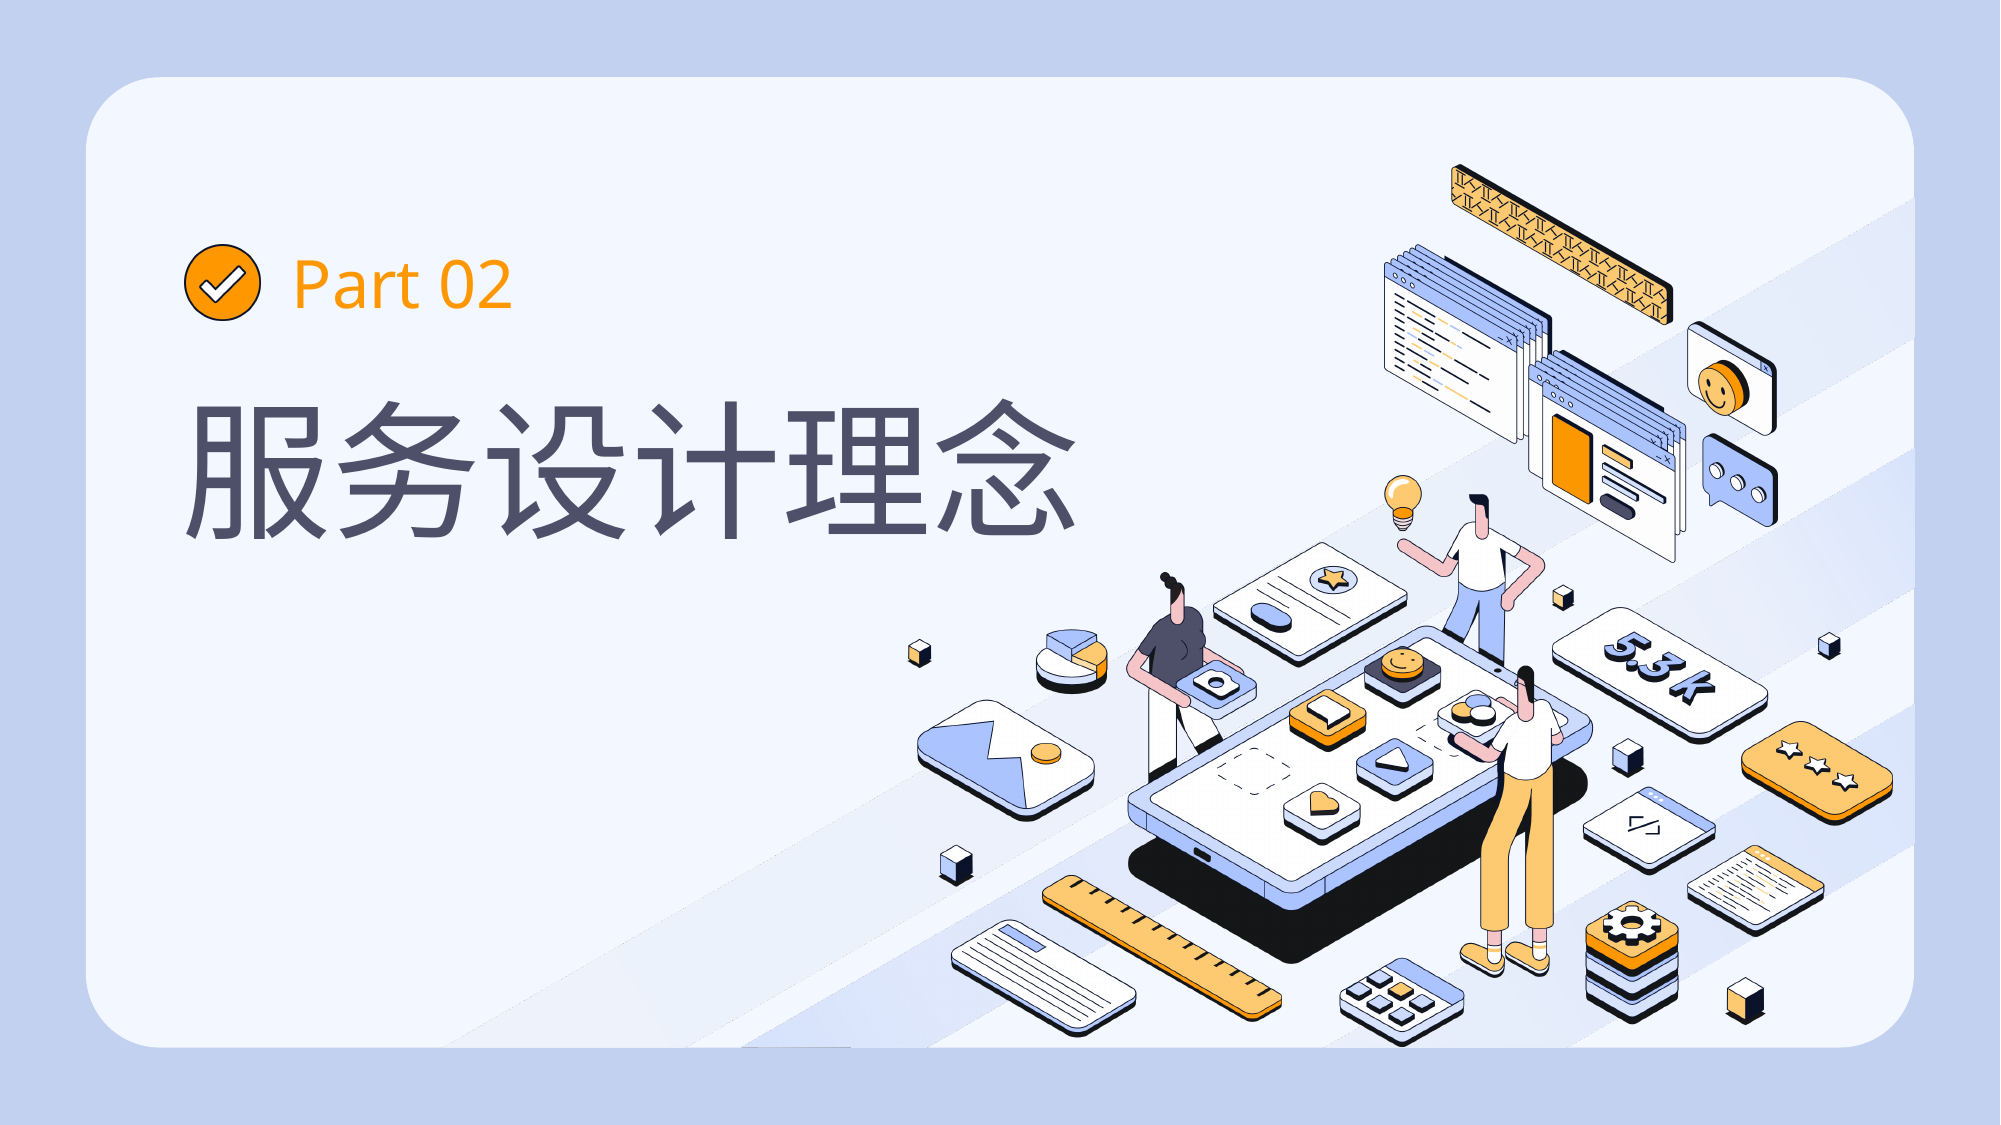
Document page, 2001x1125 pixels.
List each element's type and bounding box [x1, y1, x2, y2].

picture [184, 244, 261, 321]
picture [741, 164, 1893, 1048]
text_box [0, 0, 2000, 1125]
